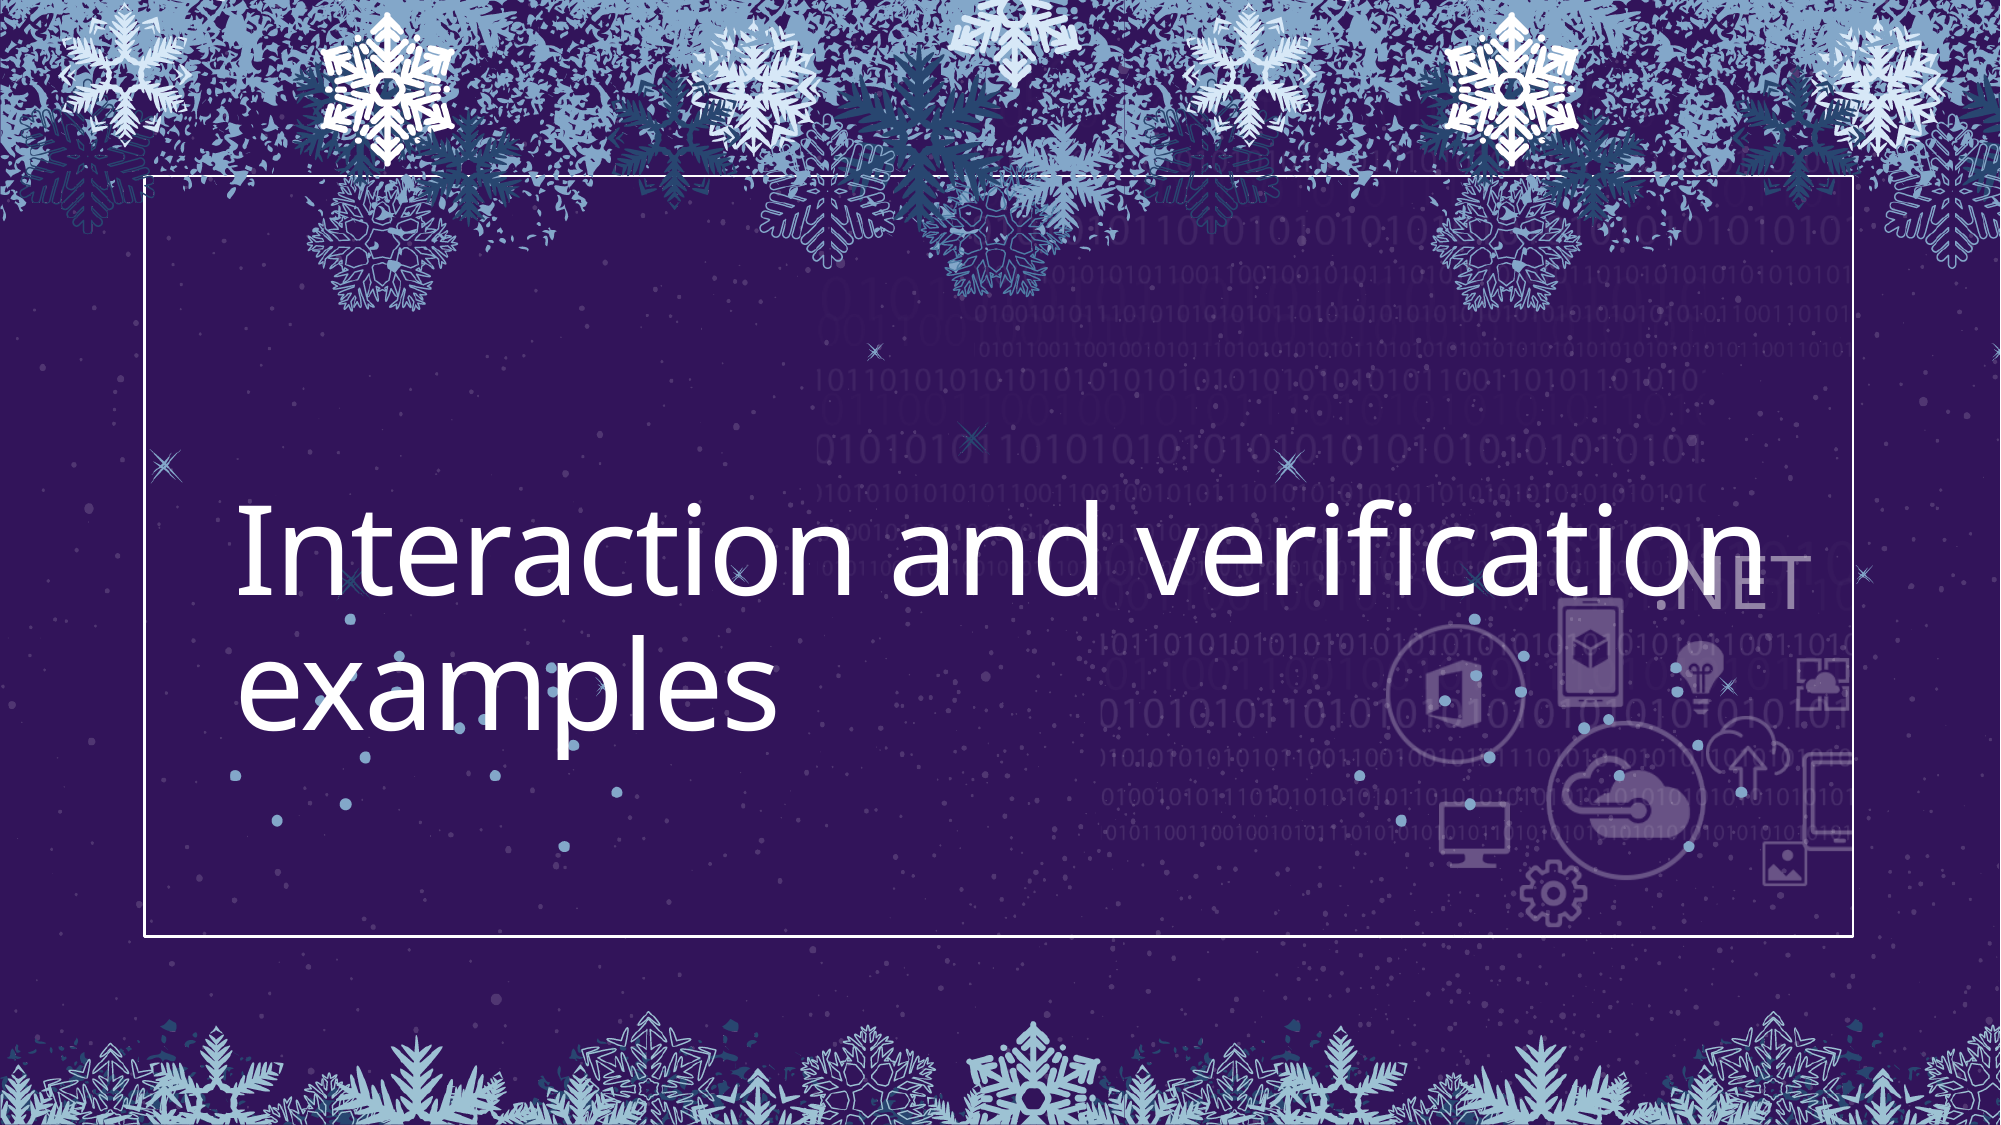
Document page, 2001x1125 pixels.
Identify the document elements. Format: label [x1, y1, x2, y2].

text_box [0, 0, 2000, 1125]
